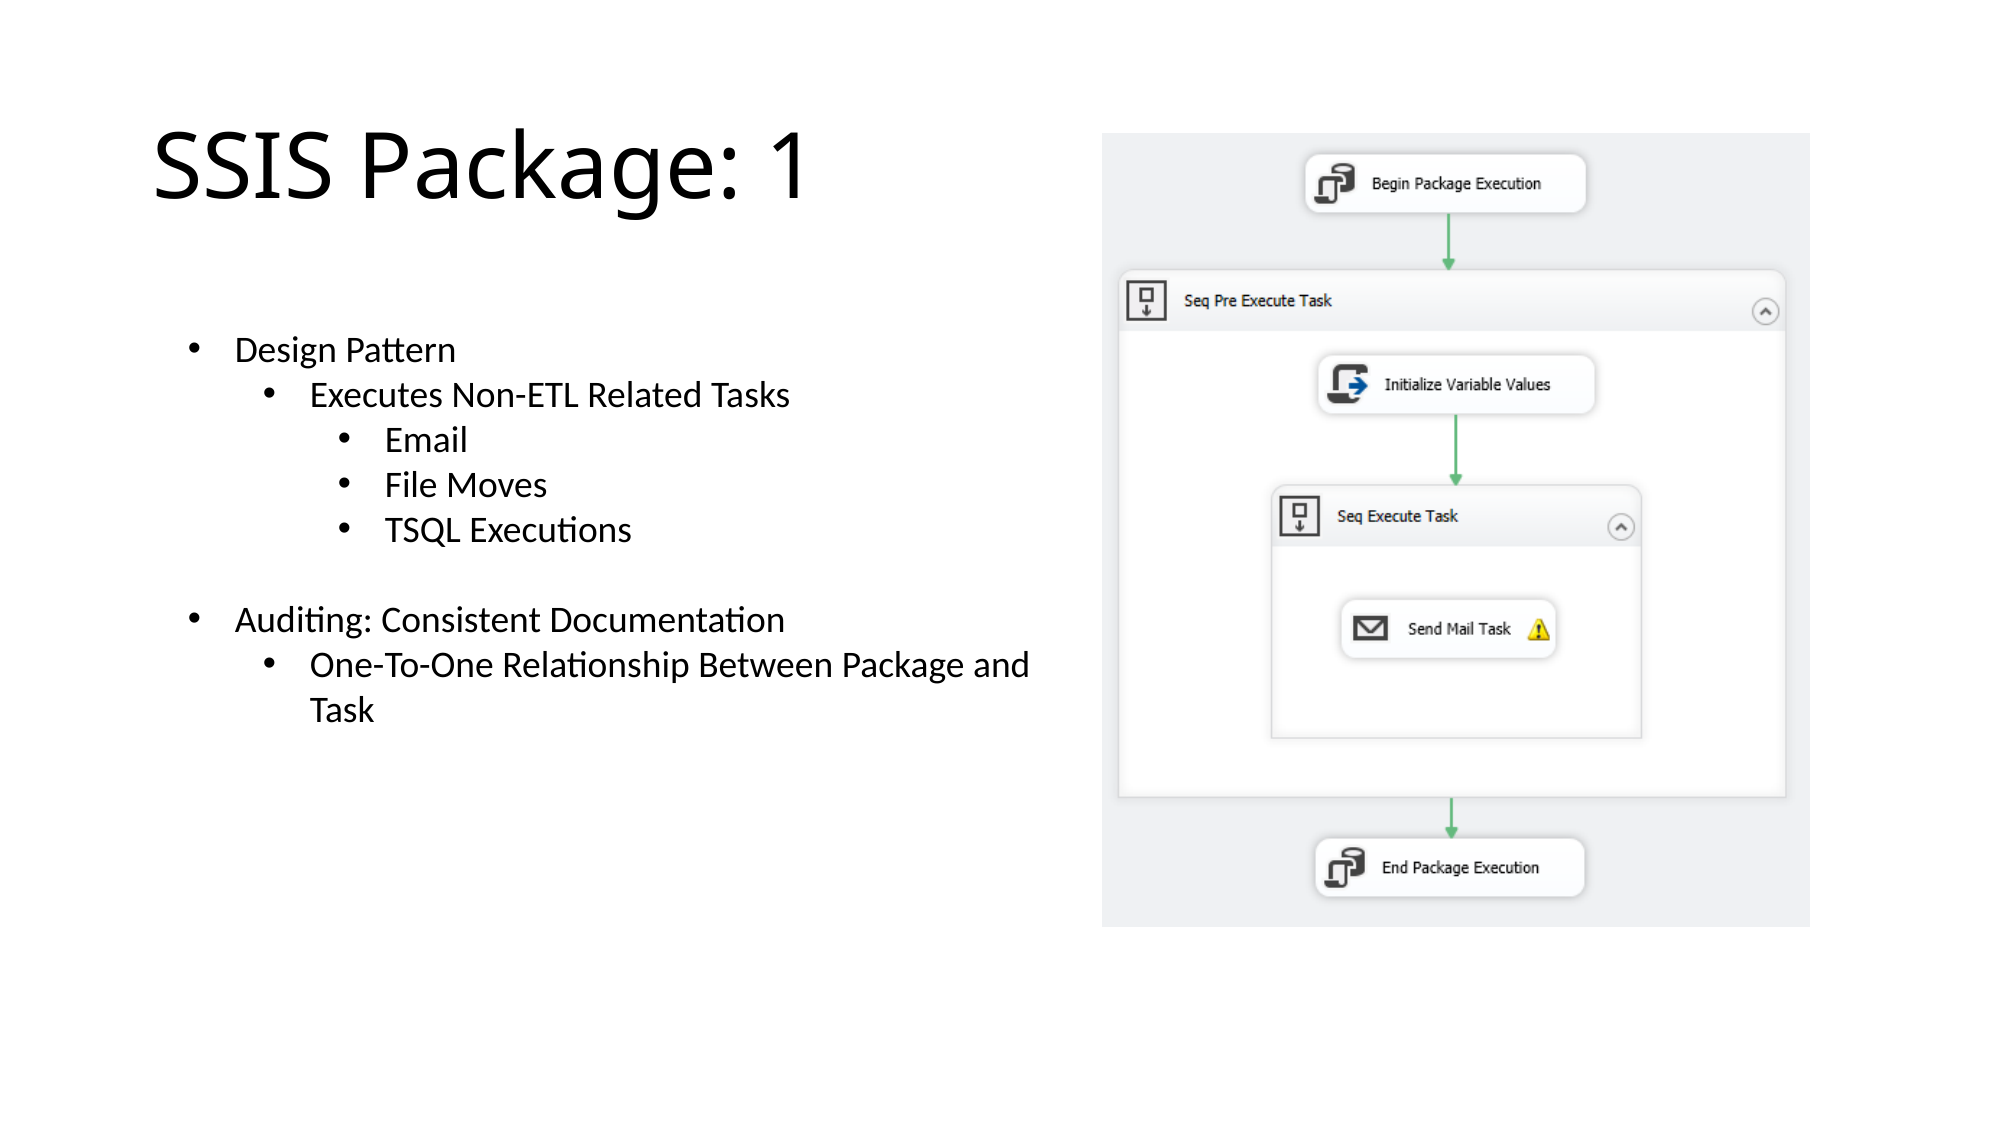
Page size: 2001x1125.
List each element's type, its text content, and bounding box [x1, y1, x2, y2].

title SSIS Package: 1 [137, 59, 1863, 278]
text_box Design Pattern Executes Non-ETL Related Tasks Email File Moves TSQL Executions Auditing: Consistent Documentation One-To-One Relationship Between Package and Task [173, 317, 1068, 738]
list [1102, 133, 1810, 927]
